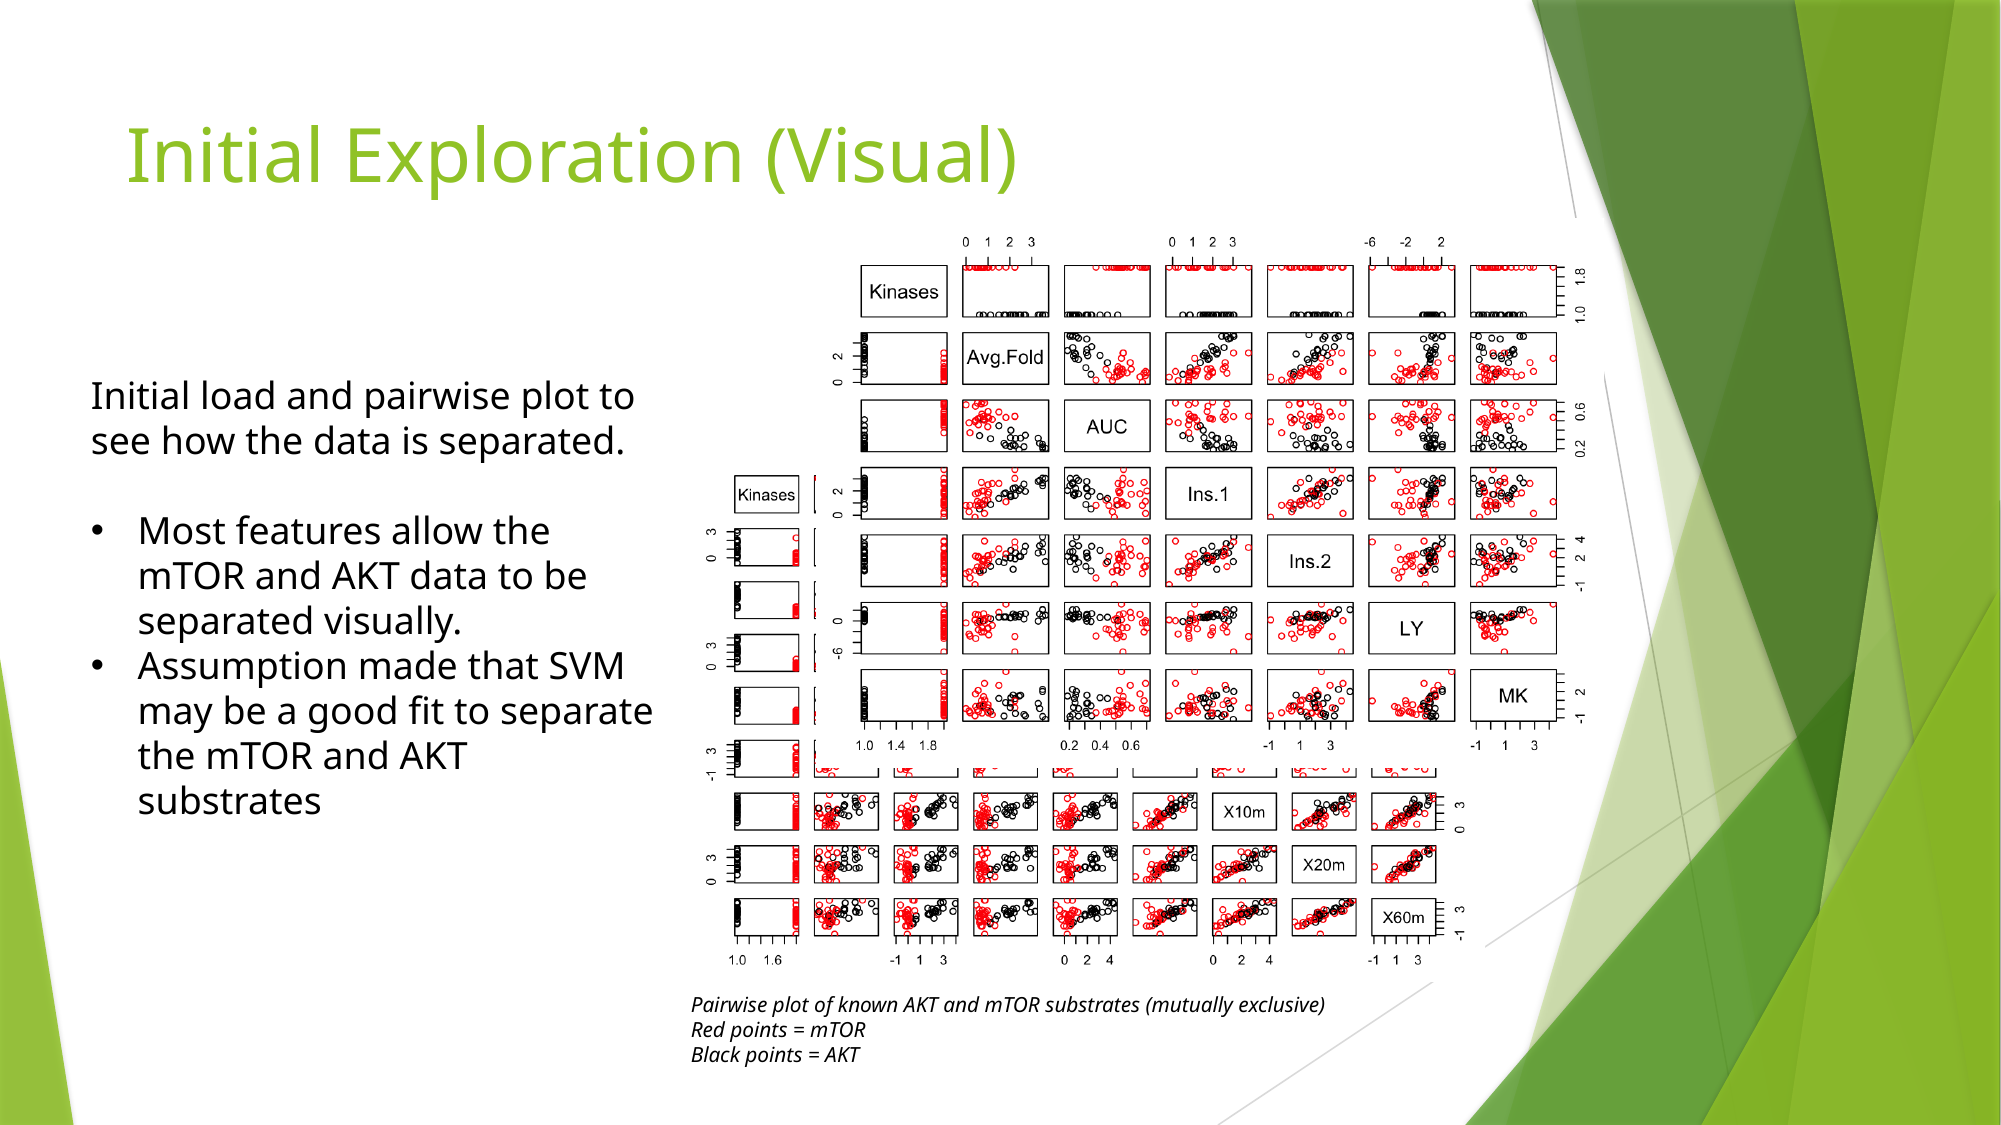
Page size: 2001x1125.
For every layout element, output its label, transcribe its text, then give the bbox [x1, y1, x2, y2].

title Initial Exploration (Visual) [111, 99, 1522, 317]
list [694, 434, 1486, 983]
text_box Pairwise plot of known AKT and mTOR substrates (mutually exclusive) Red points = mTOR Black points = AKT [676, 984, 1402, 1075]
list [815, 218, 1605, 768]
text_box Initial load and pairwise plot to see how the data is separated. Most features allow the mTOR and AKT data to be separated visually. Assumption made that SVM may be a good fit to separate the mTOR and AKT substrates [76, 319, 677, 829]
